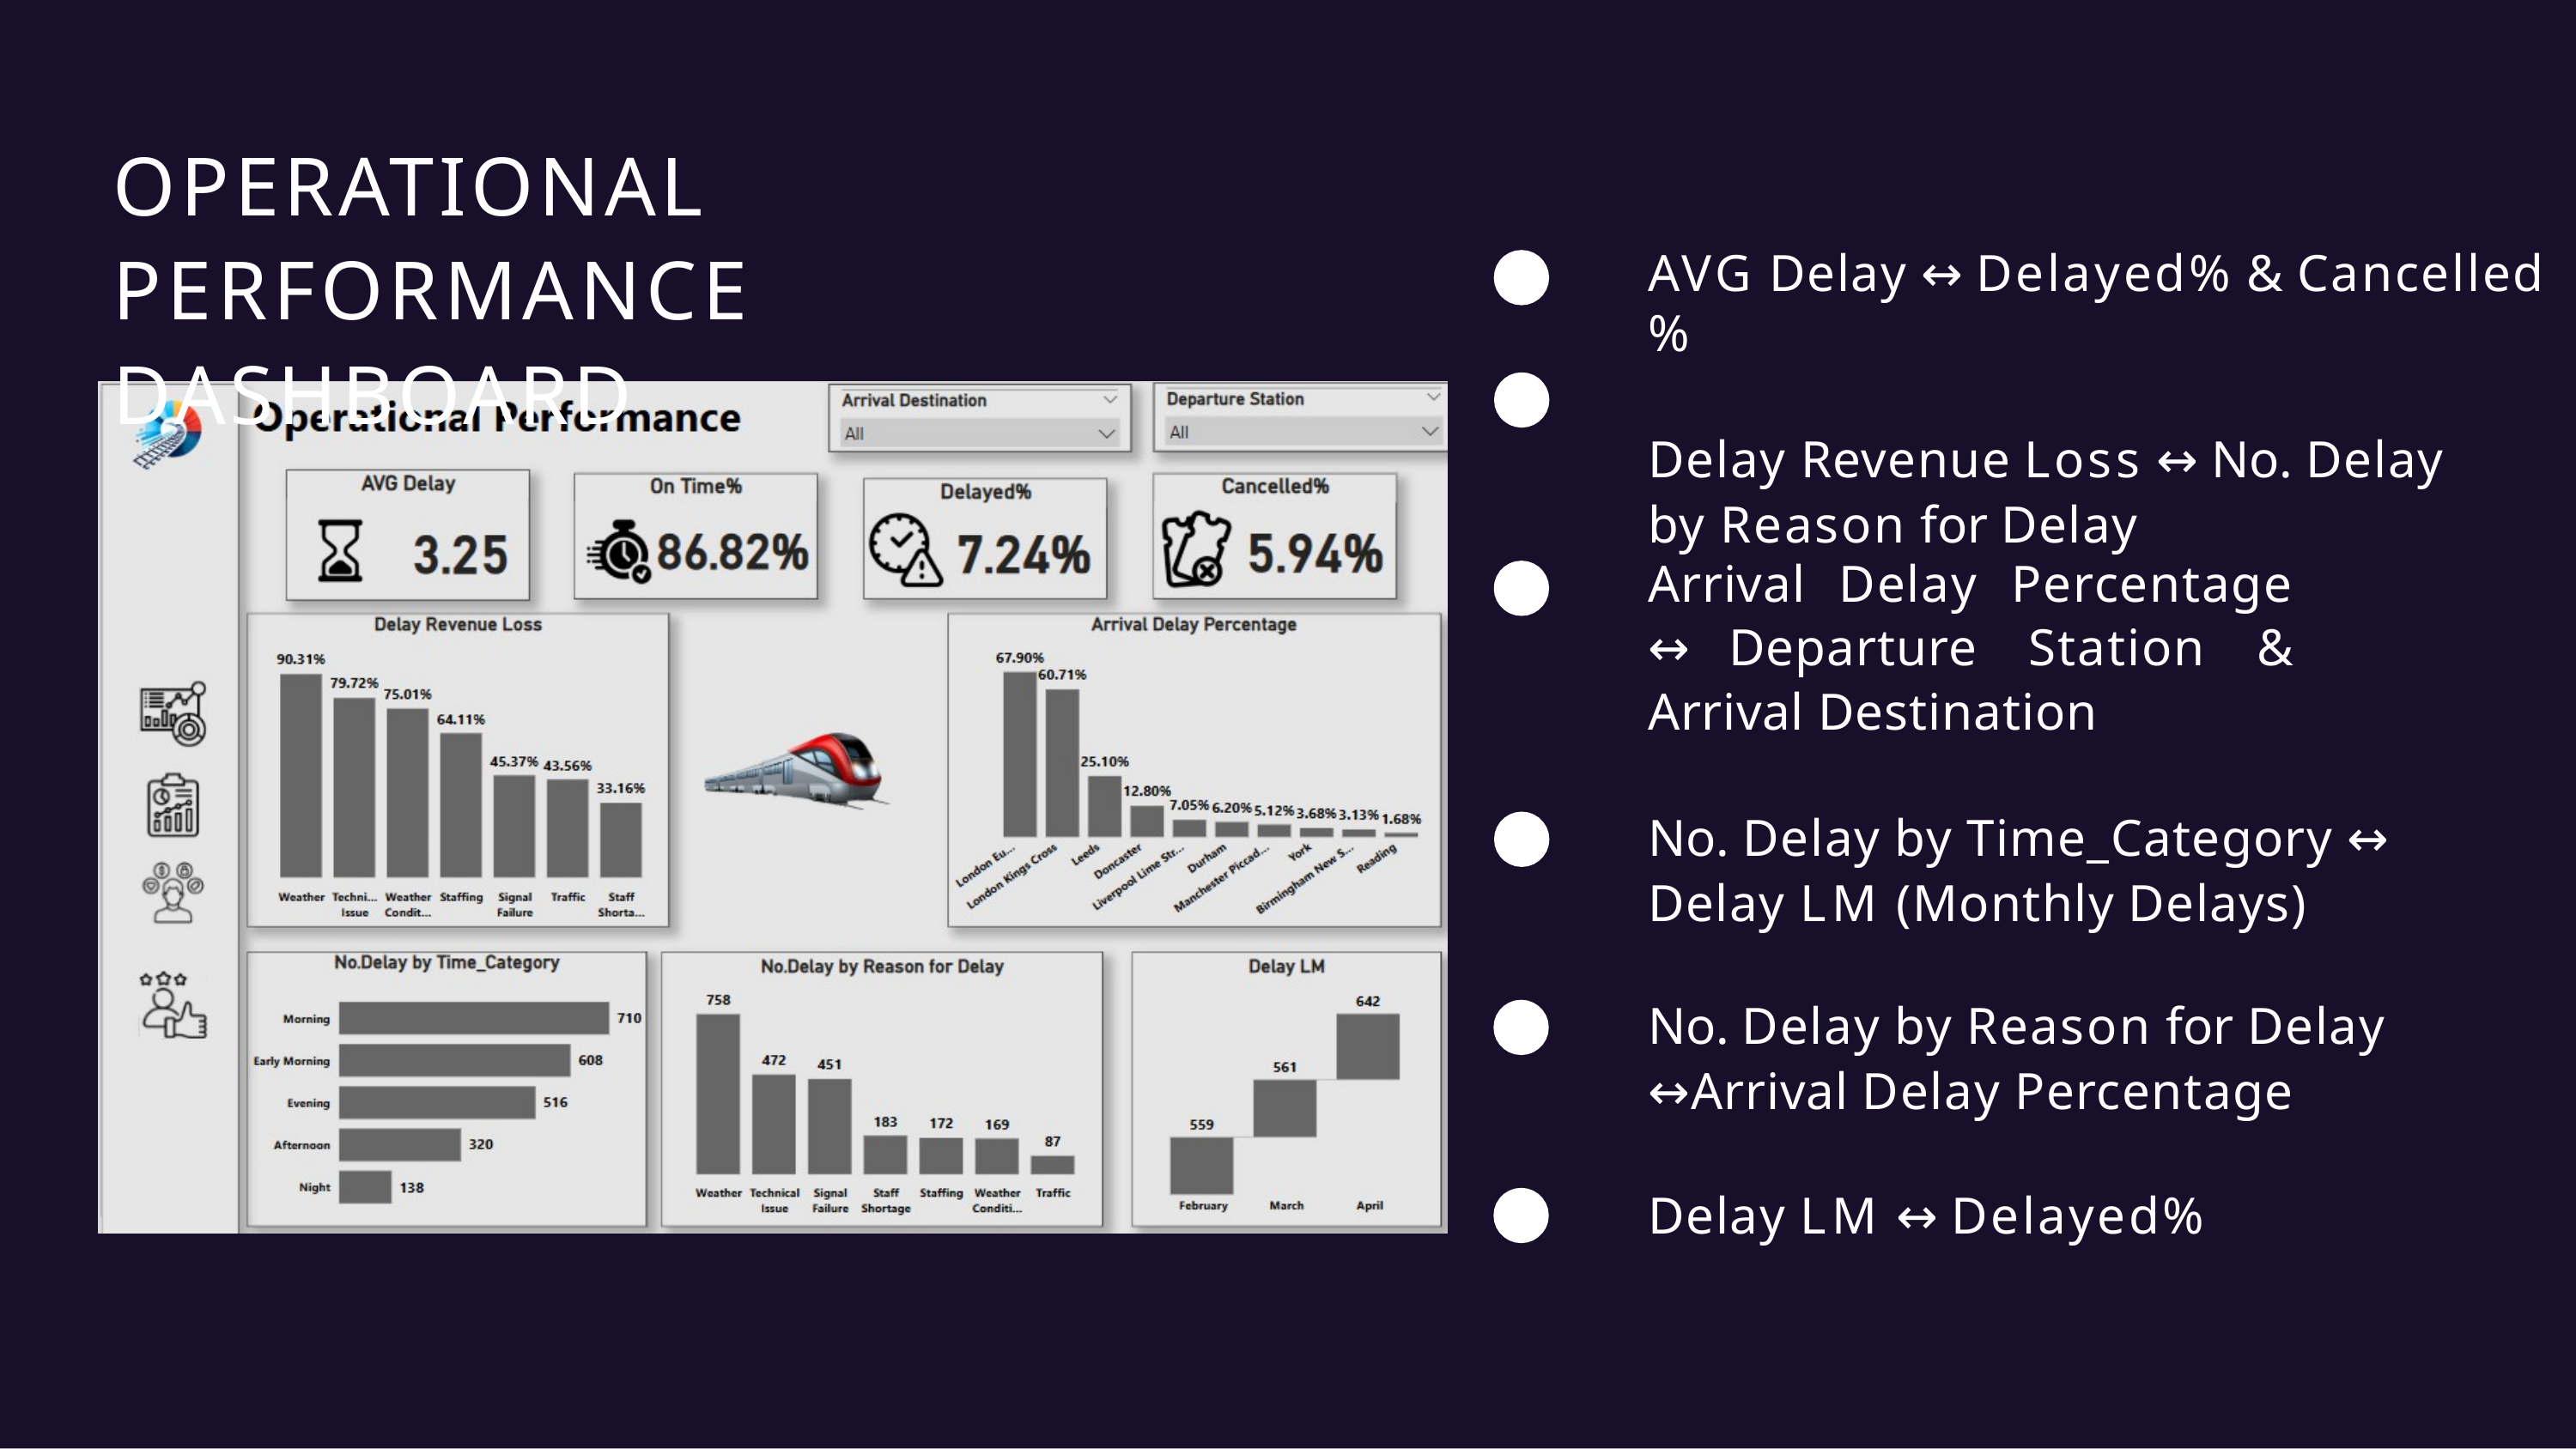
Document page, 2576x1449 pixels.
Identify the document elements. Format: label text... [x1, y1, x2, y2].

text_box [1493, 561, 1550, 616]
text_box AVG Delay ↔ Delayed% & Cancelled% Delay Revenue Loss ↔ No. Delay by Reason for Delay [1646, 239, 2548, 553]
text_box [1493, 999, 1549, 1056]
picture [98, 381, 1448, 1234]
text_box [1494, 811, 1550, 867]
text_box [1493, 1187, 1549, 1244]
text_box Arrival Delay Percentage ↔ Departure Station & Arrival Destination No. Delay by Time_Category ↔ Delay LM (Monthly Delays) No. Delay by Reason for Delay ↔ Arrival Delay Percentage Delay LM ↔ Delayed% [1646, 553, 2514, 1245]
text_box [1494, 372, 1550, 428]
text_box [1493, 250, 1550, 306]
title OPERATIONAL PERFORMANCE DASHBOARD [111, 125, 1244, 380]
